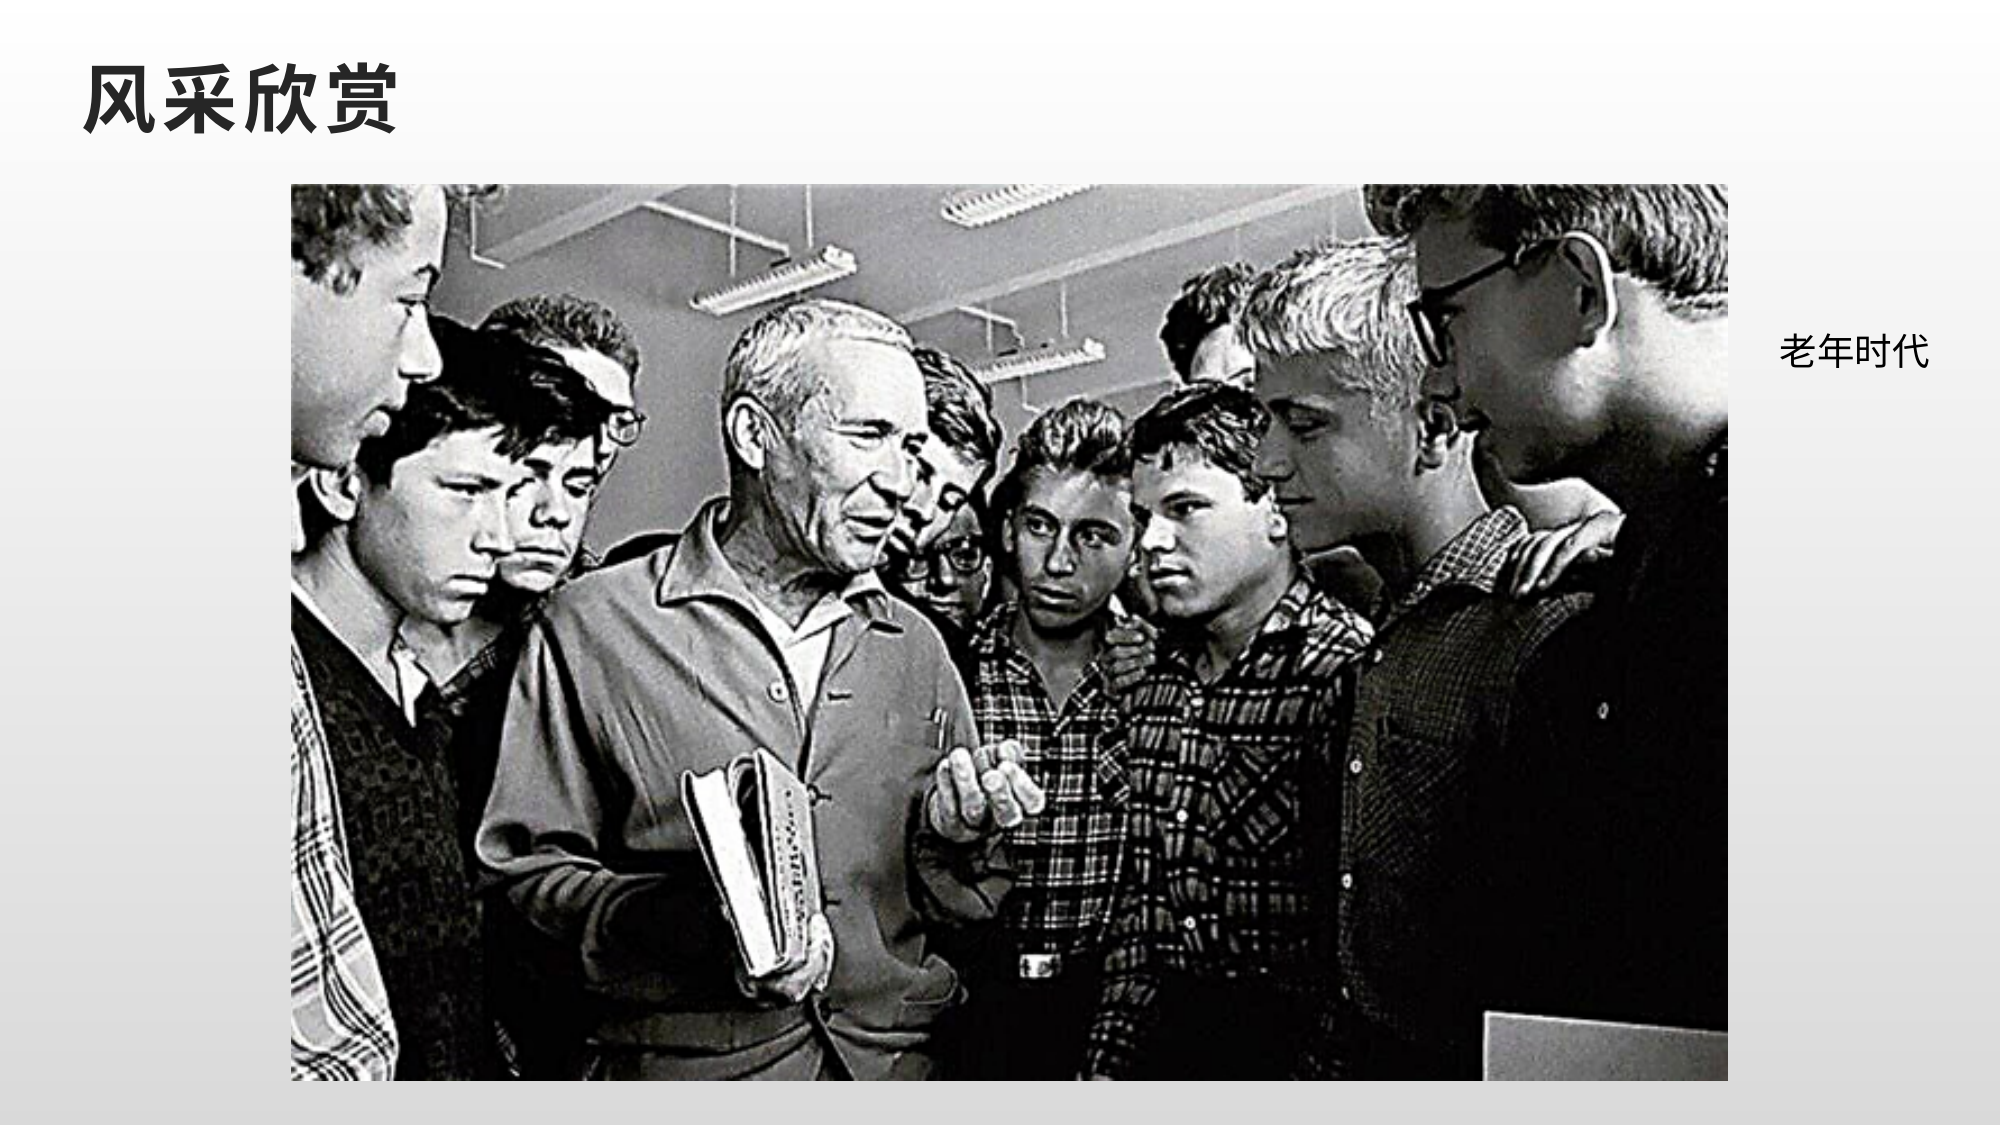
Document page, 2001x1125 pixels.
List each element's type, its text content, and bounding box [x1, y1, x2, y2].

text_box 老年时代 [1765, 320, 2000, 380]
picture [290, 184, 1728, 1081]
title 风采欣赏 [66, 39, 1867, 156]
